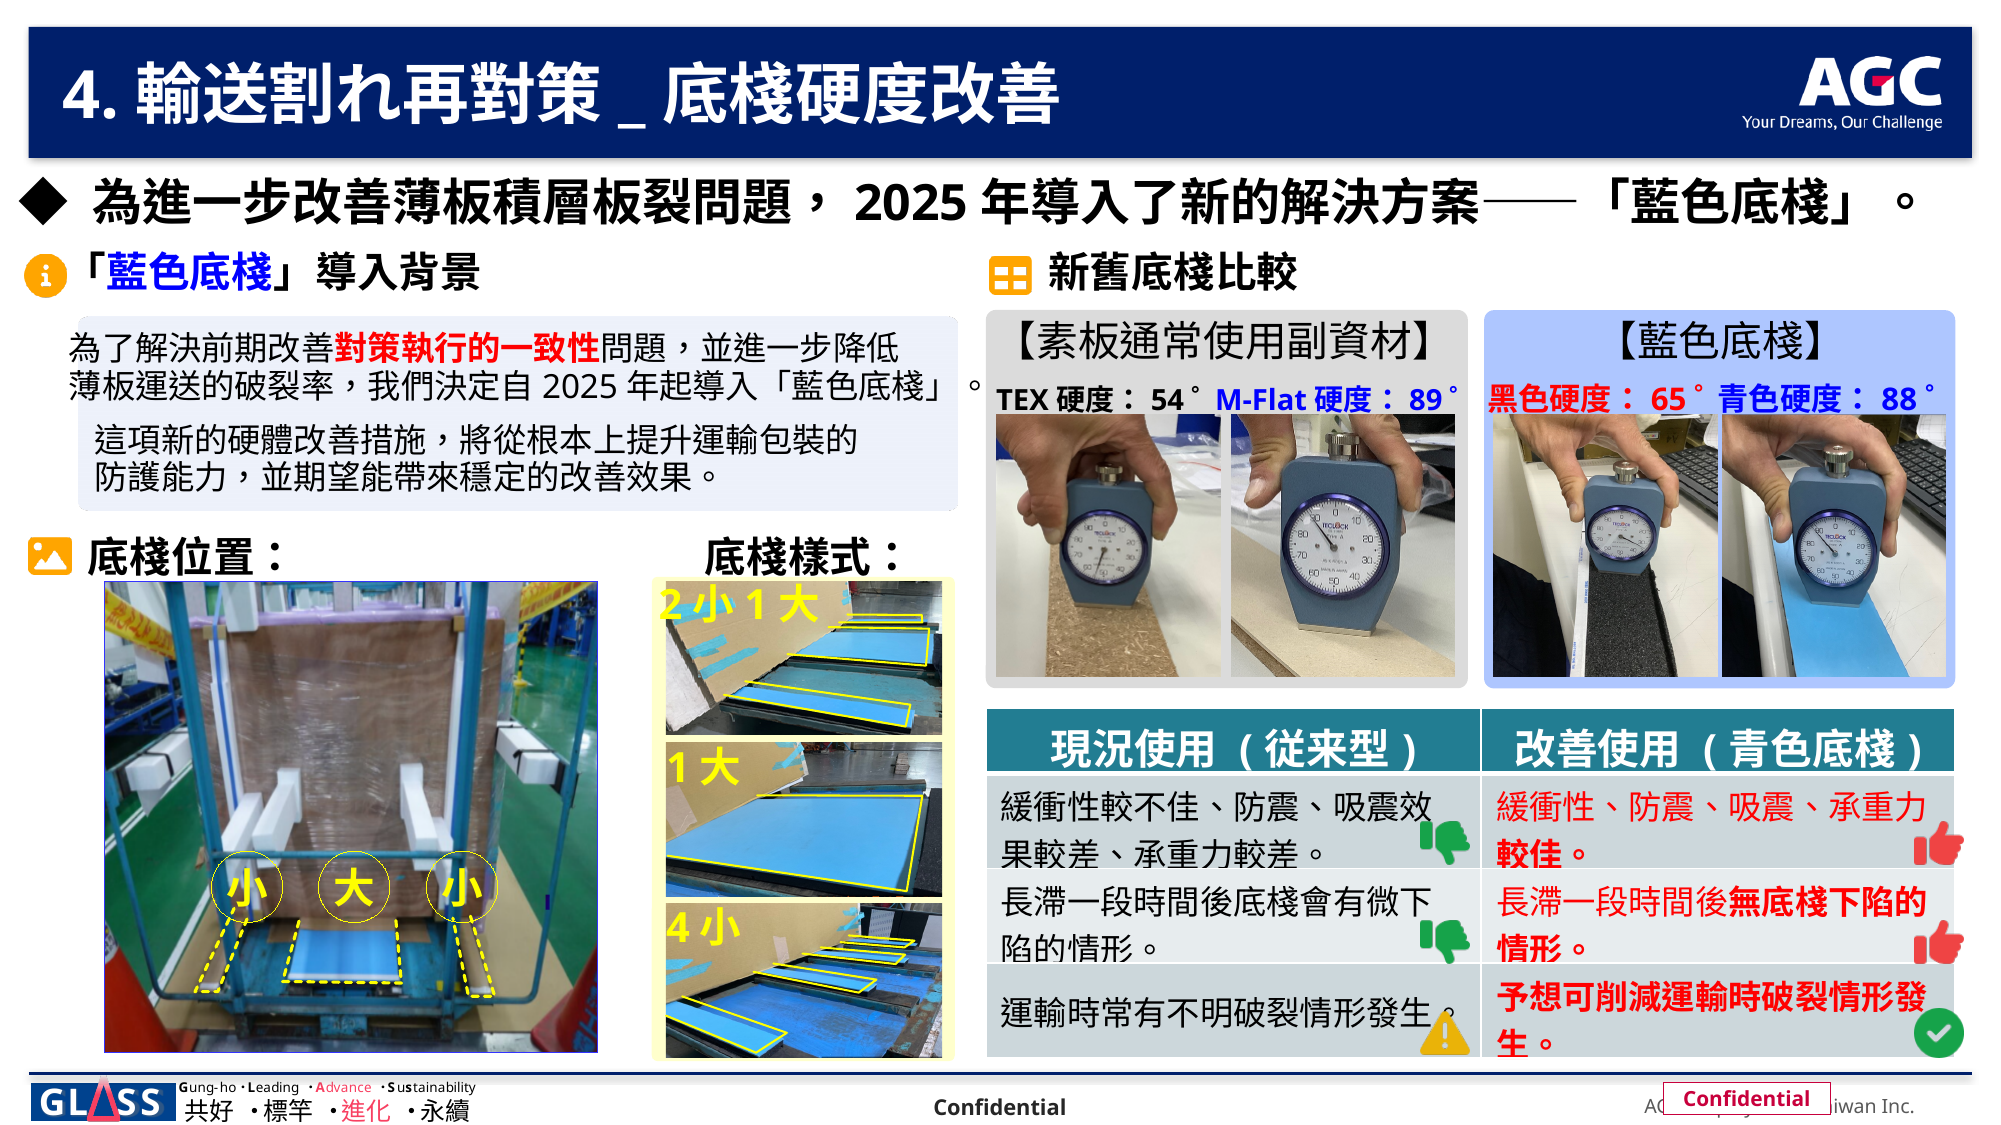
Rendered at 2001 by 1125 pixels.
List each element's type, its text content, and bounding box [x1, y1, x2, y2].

picture [1420, 817, 1471, 868]
picture [78, 316, 959, 511]
picture [28, 534, 72, 579]
text_box 底棧位置： [67, 521, 317, 592]
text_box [648, 567, 956, 1062]
picture [1913, 916, 1964, 967]
table_header 現況使用 (従来型) [987, 709, 1480, 771]
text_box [1481, 309, 1962, 689]
table_cell 長滯一段時間後底棧會有微下陷的情形。 [987, 869, 1480, 962]
picture [988, 254, 1033, 298]
picture [1420, 916, 1471, 967]
table_cell 長滯一段時間後無底棧下陷的情形。 [1482, 869, 1954, 962]
table_cell 緩衝性、防震、吸震、承重力較佳。 [1482, 776, 1954, 868]
text_box 新舊底棧比較 [1048, 251, 1299, 296]
table_cell 運輸時常有不明破裂情形發生。 [987, 964, 1480, 1057]
title 4.輸送割れ再對策_底棧硬度改善 [47, 34, 1701, 150]
picture [1420, 1007, 1471, 1058]
text_box 底棧樣式： [684, 521, 934, 565]
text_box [985, 309, 1480, 689]
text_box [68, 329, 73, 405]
table_header 改善使用 (青色底棧) [1482, 709, 1954, 771]
text_box 為了解決前期改善對策執行的一致性問題，並進一步降低 薄板運送的破裂率，我們決定自2025年起導入「藍色底棧」。 [963, 329, 980, 405]
picture [1913, 1007, 1964, 1058]
text_box 「藍色底棧」導入背景 [64, 251, 483, 296]
picture [1742, 56, 1942, 131]
text_box ◆ 為進一步改善薄板積層板裂問題，2025年導入了新的解決方案——「藍色底棧」。 [0, 160, 1951, 241]
picture [1913, 817, 1964, 868]
picture [23, 254, 68, 298]
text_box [103, 581, 599, 1053]
table_cell 緩衝性較不佳、防震、吸震效果較差、承重力較差。 [987, 776, 1480, 868]
table_cell 予想可削減運輸時破裂情形發生。 [1482, 964, 1954, 1057]
